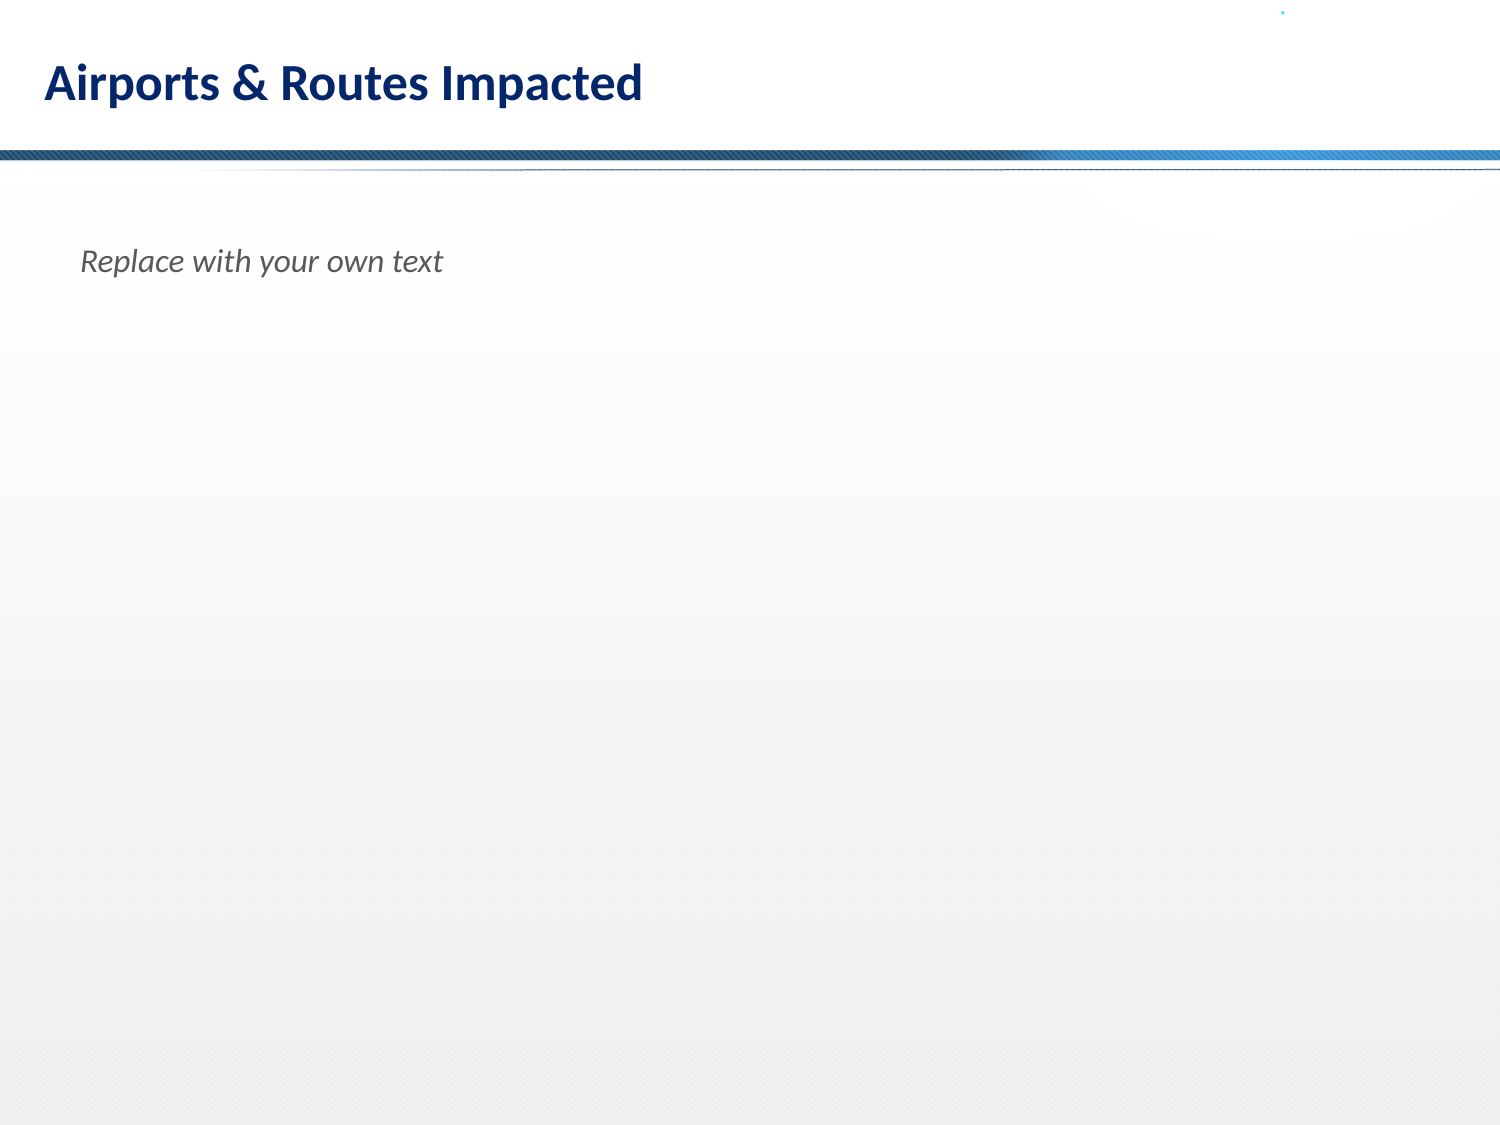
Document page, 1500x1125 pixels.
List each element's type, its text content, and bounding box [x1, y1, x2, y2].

title Airports & Routes Impacted [29, 14, 1287, 146]
list Replace with your own text [64, 231, 1444, 1045]
picture [0, 0, 1500, 1125]
